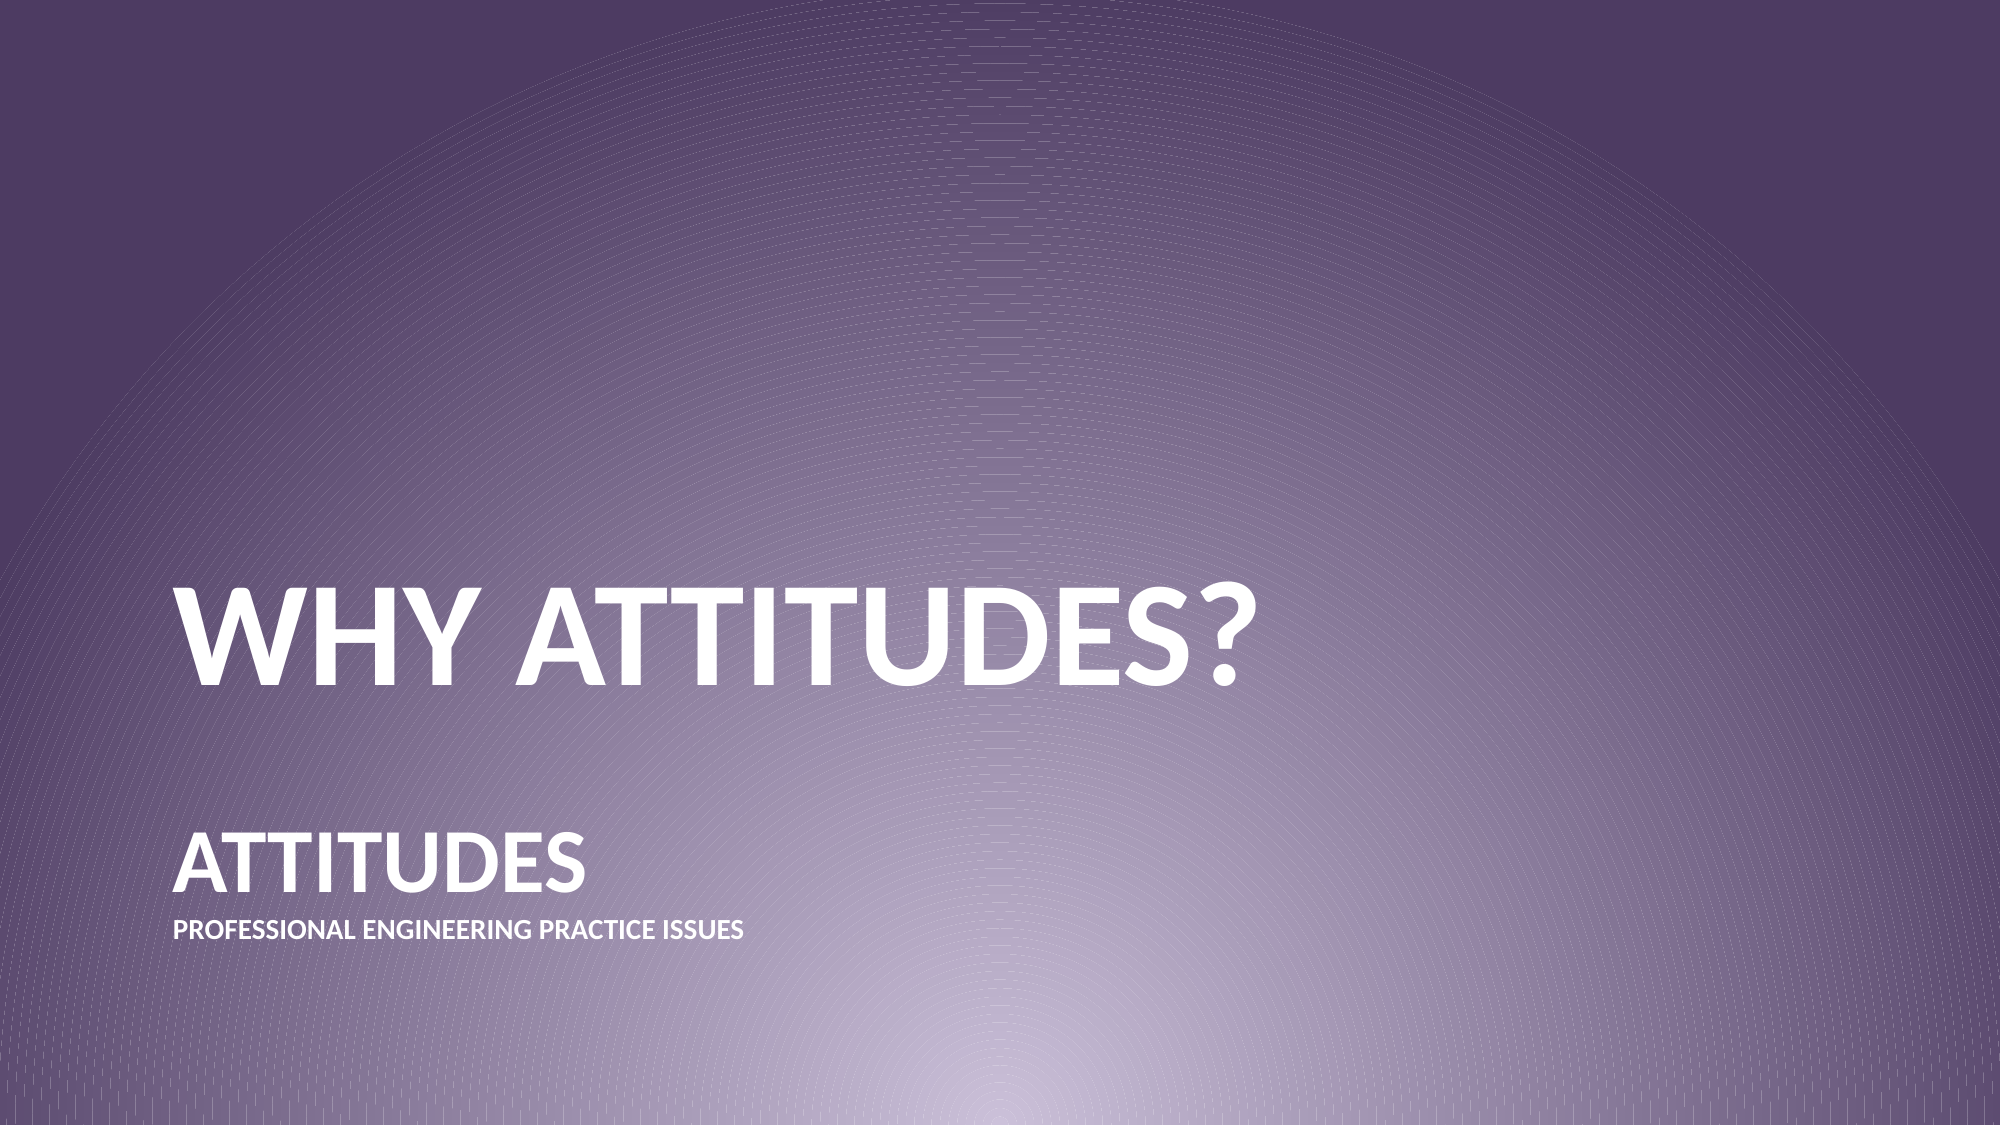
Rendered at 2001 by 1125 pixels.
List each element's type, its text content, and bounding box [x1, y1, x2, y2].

list WHY ATTITUDES? [157, 476, 1858, 723]
title ATTITUDES Professional Engineering Practice Issues [157, 723, 1858, 947]
